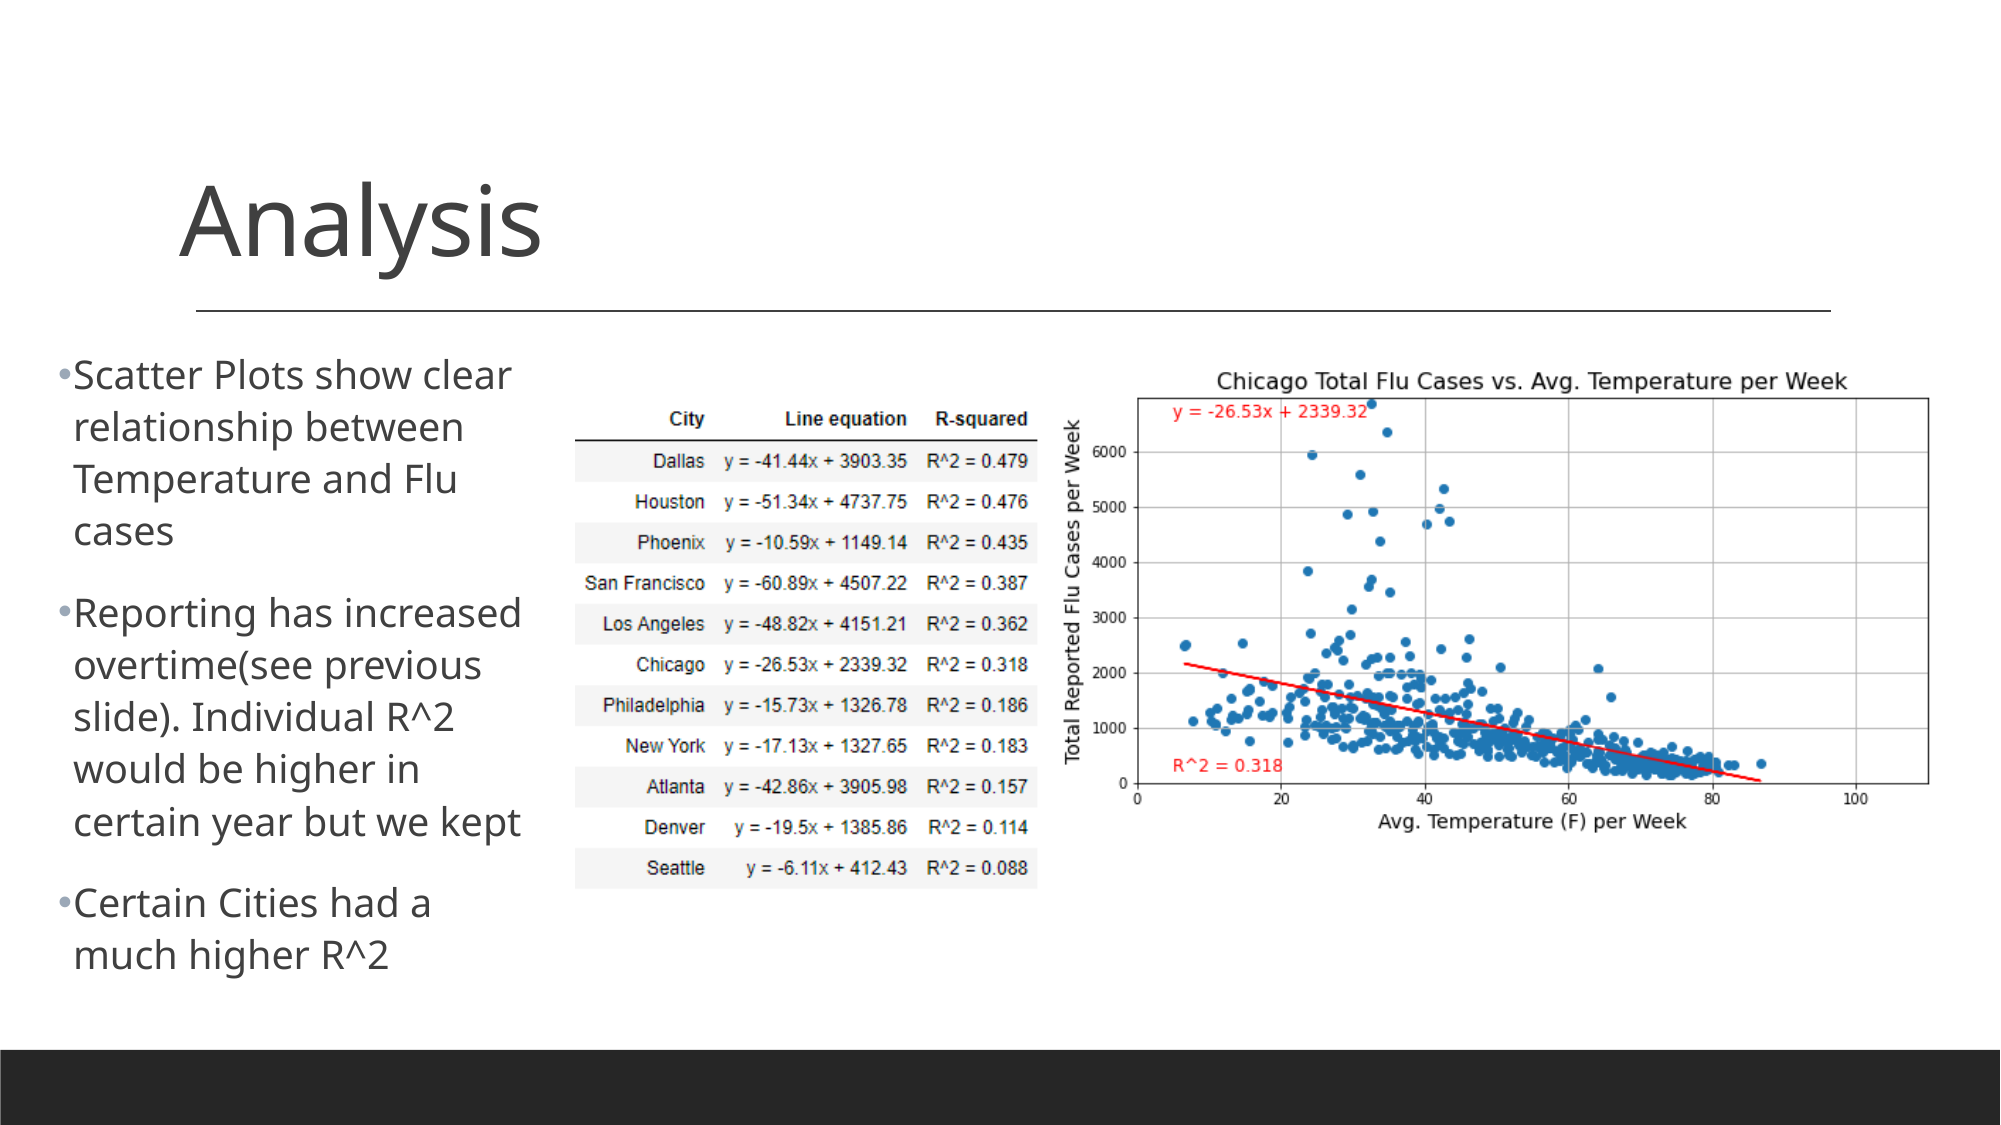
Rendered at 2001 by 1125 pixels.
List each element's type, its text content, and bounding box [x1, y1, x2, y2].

picture [575, 336, 2000, 900]
title Analysis [164, 146, 1815, 285]
list Scatter Plots show clear relationship between Temperature and Flu cases Reporting has increased overtime(see previous slide). Individual R^2 would be higher in certain year but we kept Certain Cities had a much higher R^2 [58, 337, 535, 986]
